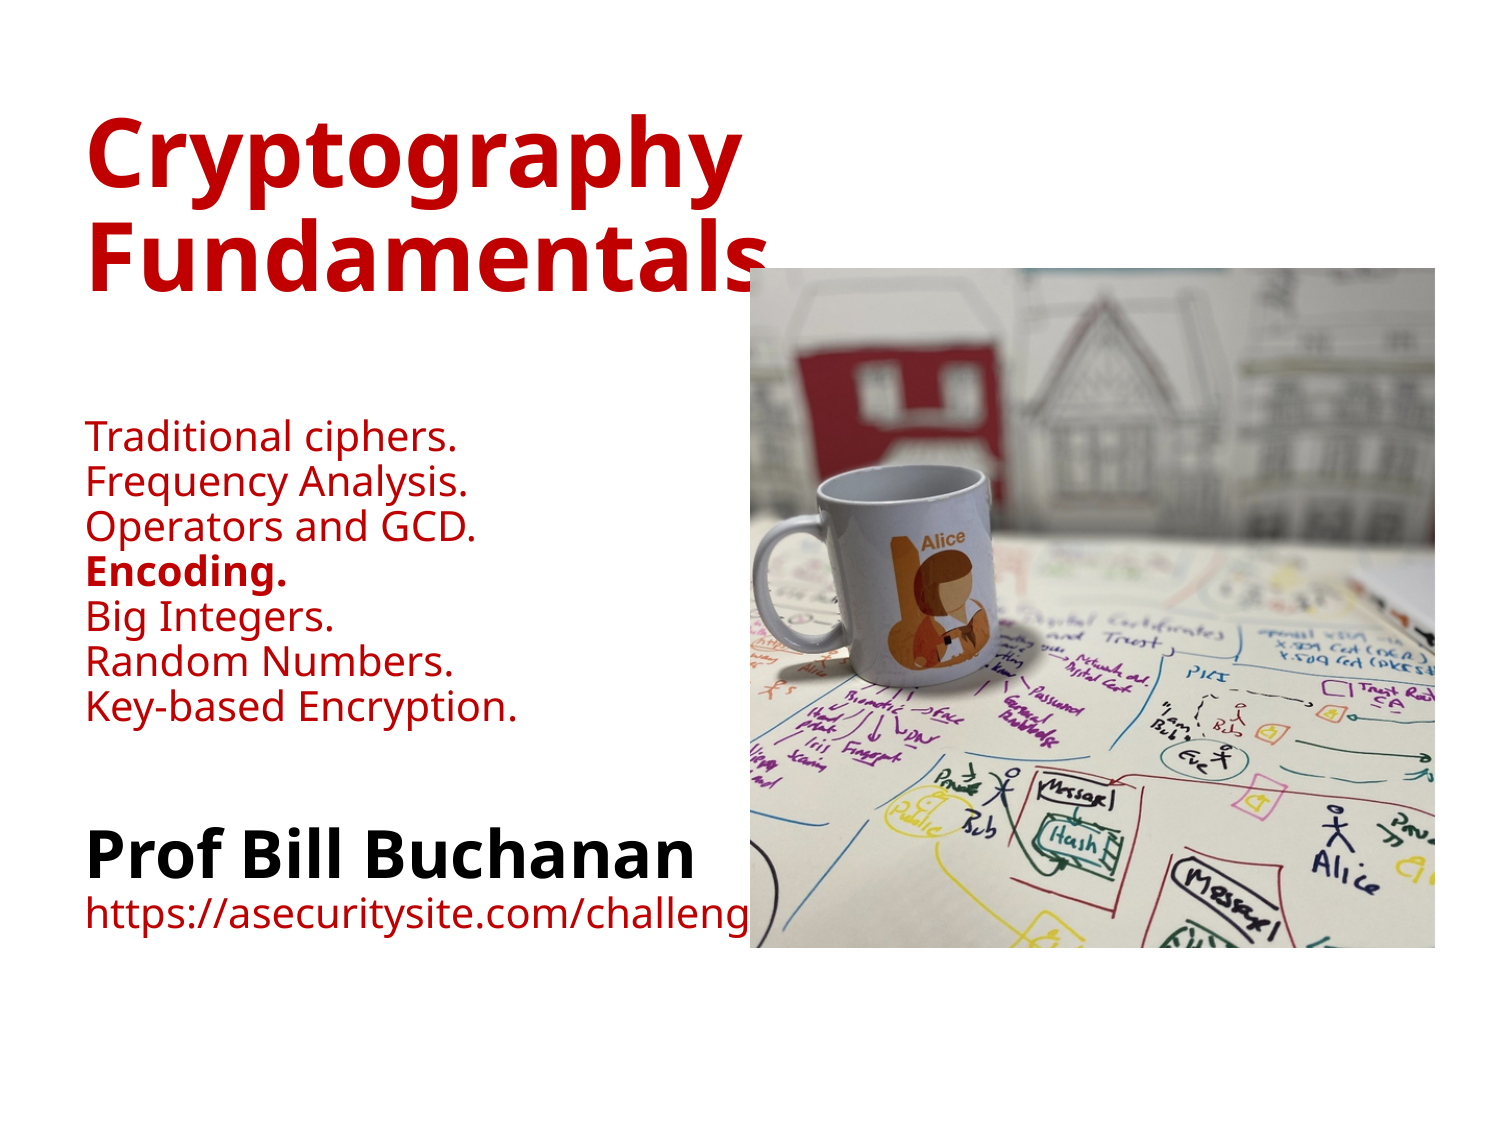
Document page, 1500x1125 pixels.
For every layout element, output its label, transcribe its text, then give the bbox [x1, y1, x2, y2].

title Cryptography Fundamentals Traditional ciphers. Frequency Analysis. Operators and GCD. Encoding. Big Integers. Random Numbers. Key-based Encryption. Prof Bill Buchanan https://asecuritysite.com/challenges [78, 10, 1330, 1077]
picture [749, 267, 1436, 948]
